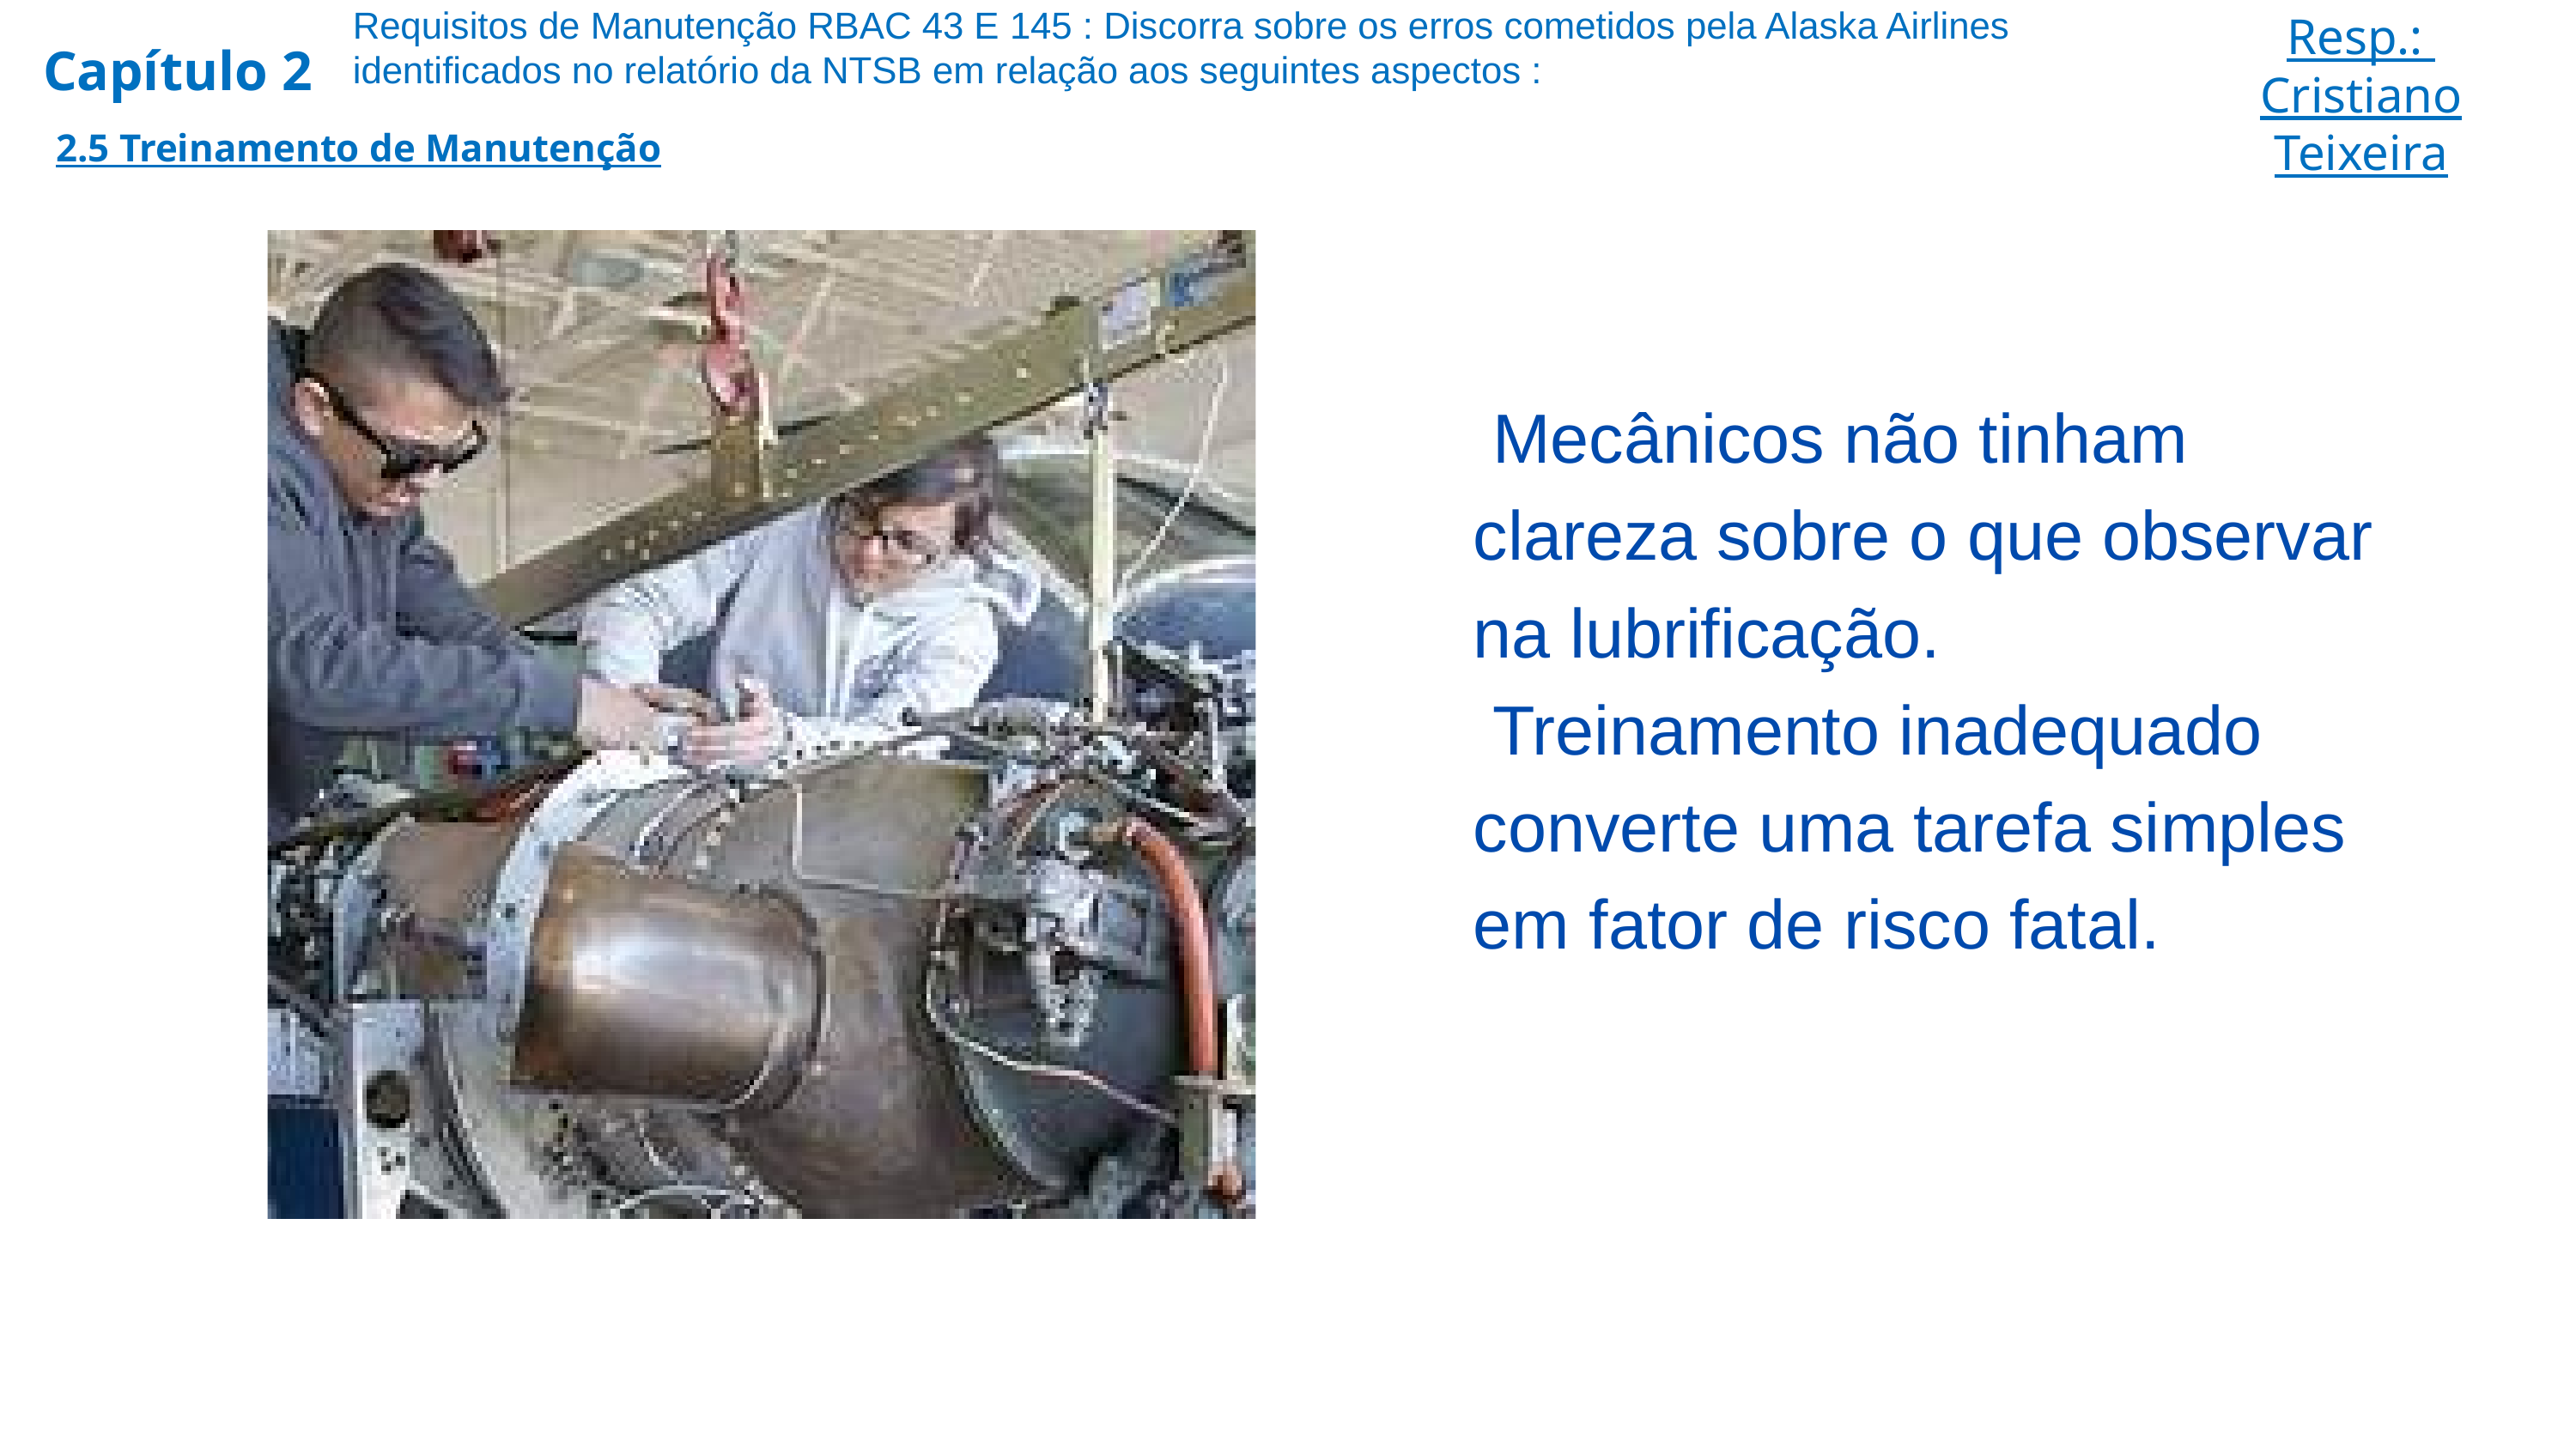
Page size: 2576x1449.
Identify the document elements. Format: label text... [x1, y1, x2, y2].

text_box Mecânicos não tinham clareza sobre o que observar na lubrificação. Treinamento inadequado converte uma tarefa simples em fator de risco fatal. [1473, 379, 2432, 1061]
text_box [42, 26, 340, 115]
text_box 2.5 Treinamento de Manutenção [56, 124, 941, 215]
text_box [267, 230, 1256, 1219]
text_box Requisitos de Manutenção RBAC 43 E 145 : Discorra sobre os erros cometidos pela Alaska Airlines identificados no relatório da NTSB em relação aos seguintes aspectos : [352, 1, 2160, 136]
text_box Resp.: Cristiano Teixeira [2172, 6, 2551, 180]
